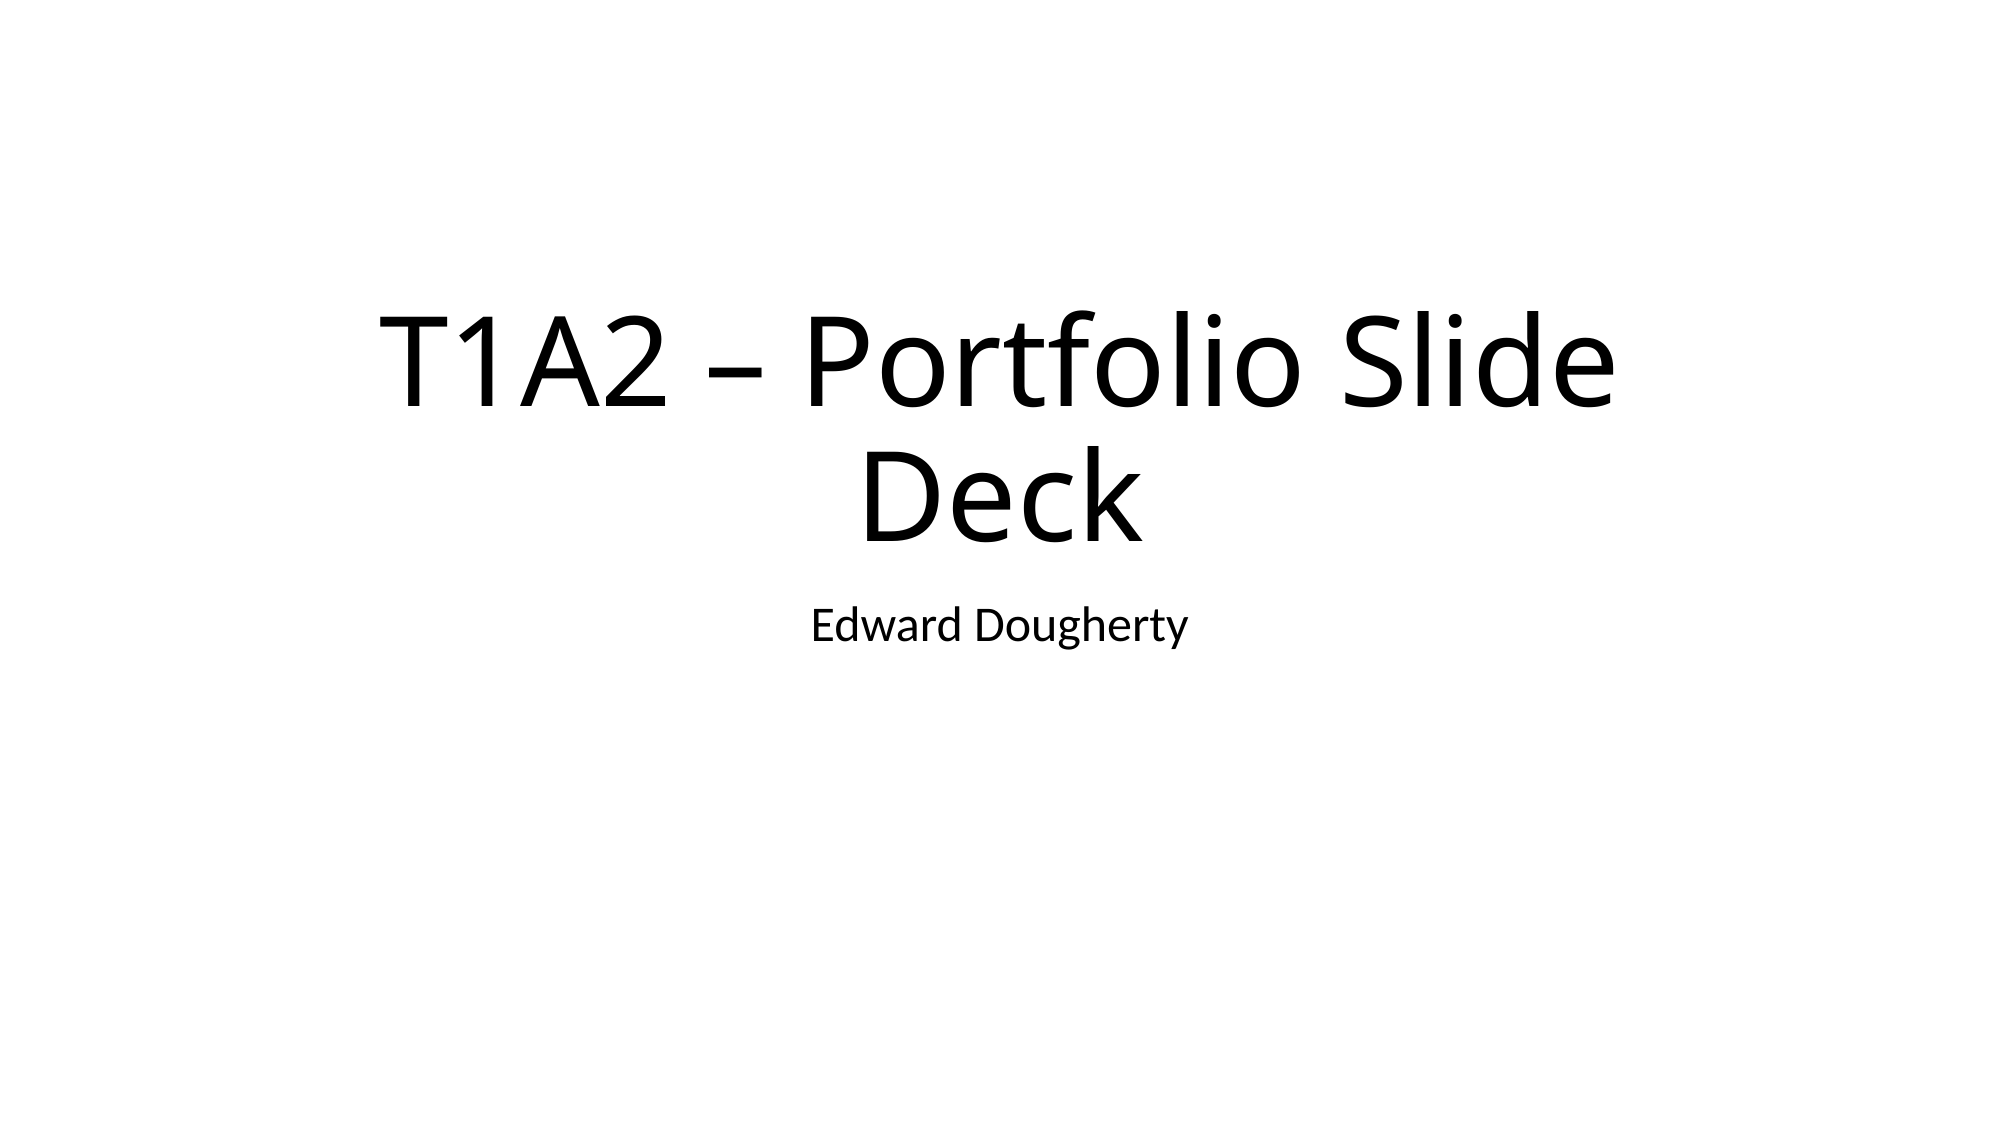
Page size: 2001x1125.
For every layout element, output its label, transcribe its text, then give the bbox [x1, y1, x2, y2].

subtitle Edward Dougherty [249, 590, 1750, 863]
title T1A2 – Portfolio Slide Deck [249, 184, 1750, 576]
